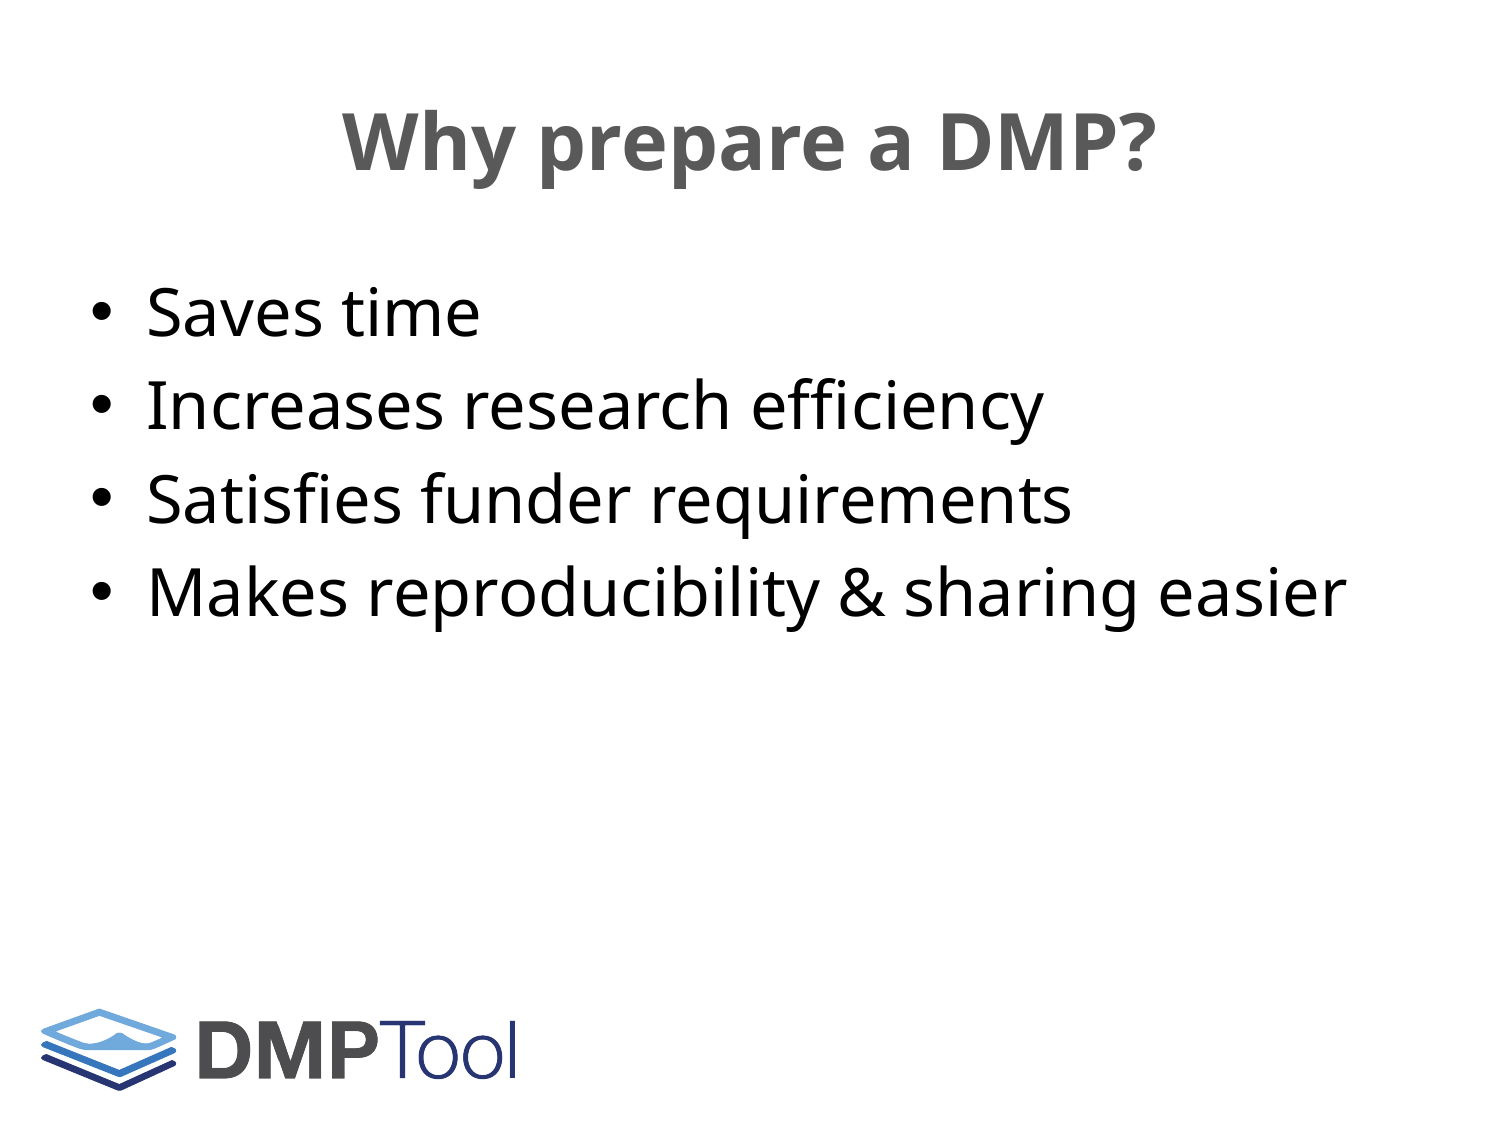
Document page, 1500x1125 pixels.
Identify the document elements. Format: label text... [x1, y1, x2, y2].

picture [41, 1008, 515, 1091]
title Why prepare a DMP? [75, 45, 1425, 233]
list Saves time Increases research efficiency Satisfies funder requirements Makes reproducibility & sharing easier [75, 262, 1404, 1005]
